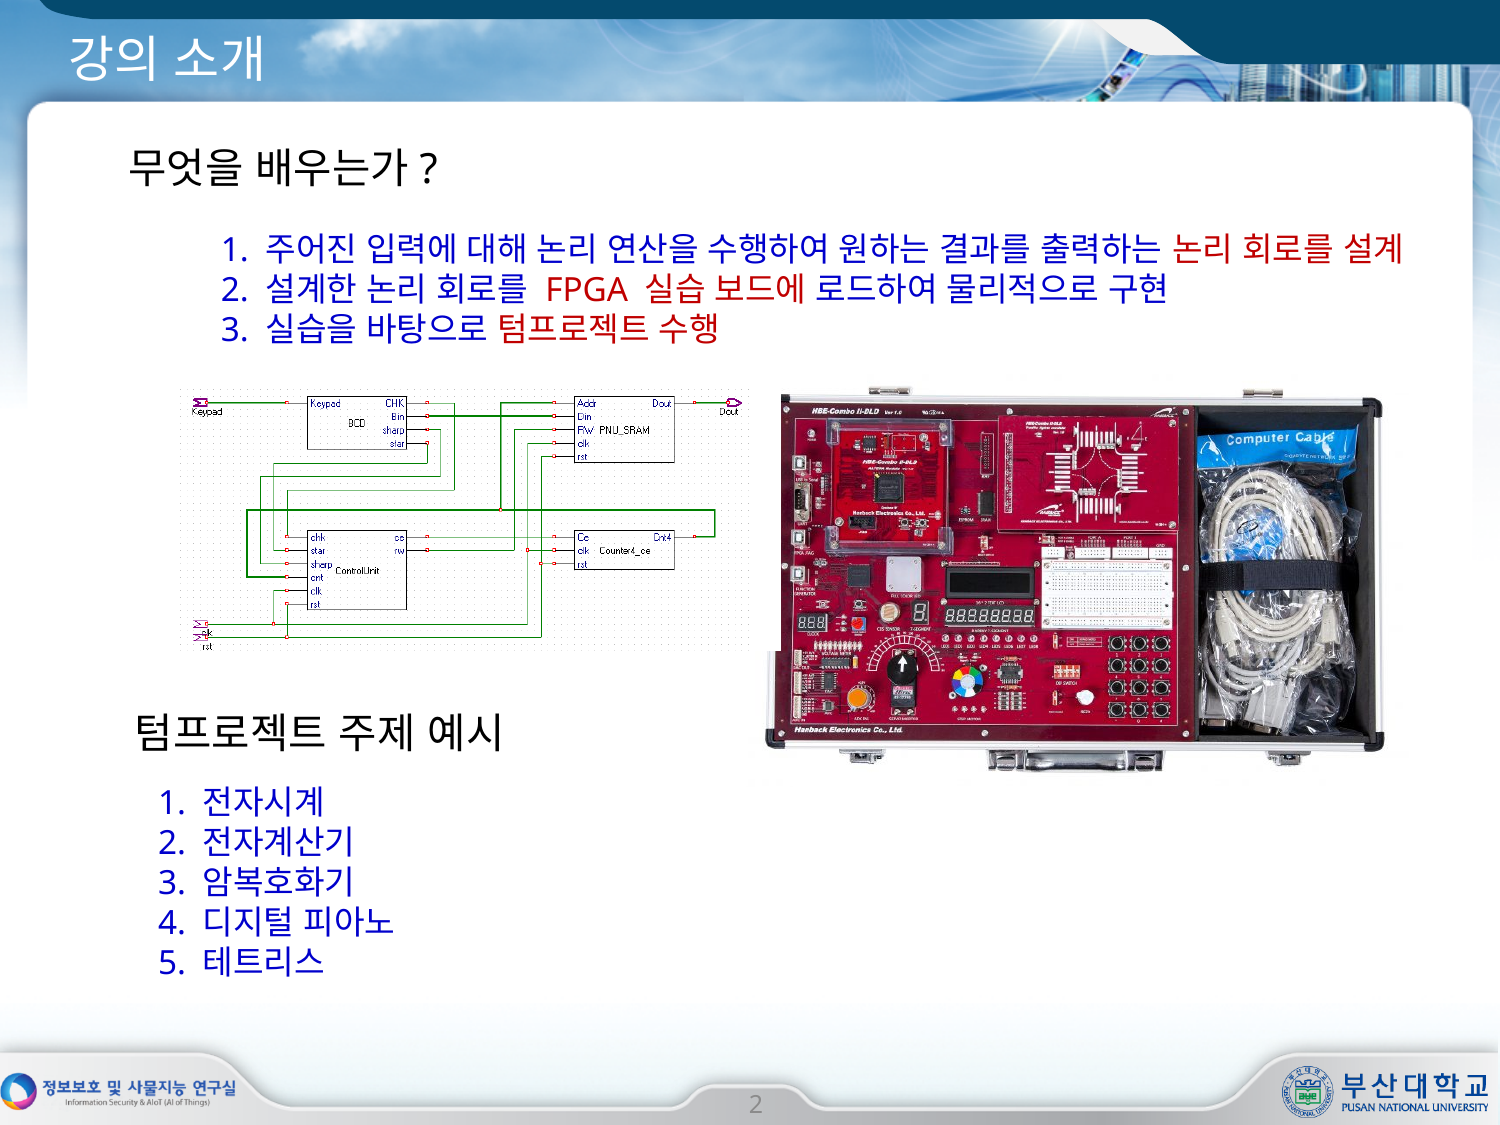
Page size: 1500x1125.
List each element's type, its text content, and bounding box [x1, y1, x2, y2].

slide_number 2 [702, 1075, 809, 1125]
title 강의 소개 [53, 24, 1081, 90]
picture [0, 0, 1500, 1125]
text_box 1. 주어진 입력에 대해 논리 연산을 수행하여 원하는 결과를 출력하는 논리 회로를 설계 2. 설계한 논리 회로를 FPGA 실습 보드에 로드하여 물리적으로 구현 3. 실습을 바탕으로 텀프로젝트 수행 [206, 220, 1420, 356]
text_box 무엇을 배우는가? [113, 134, 453, 200]
text_box 1. 전자시계 2. 전자계산기 3. 암복호화기 4. 디지털 피아노 5. 테트리스 [143, 773, 411, 989]
text_box 텀프로젝트 주제 예시 [120, 698, 520, 764]
